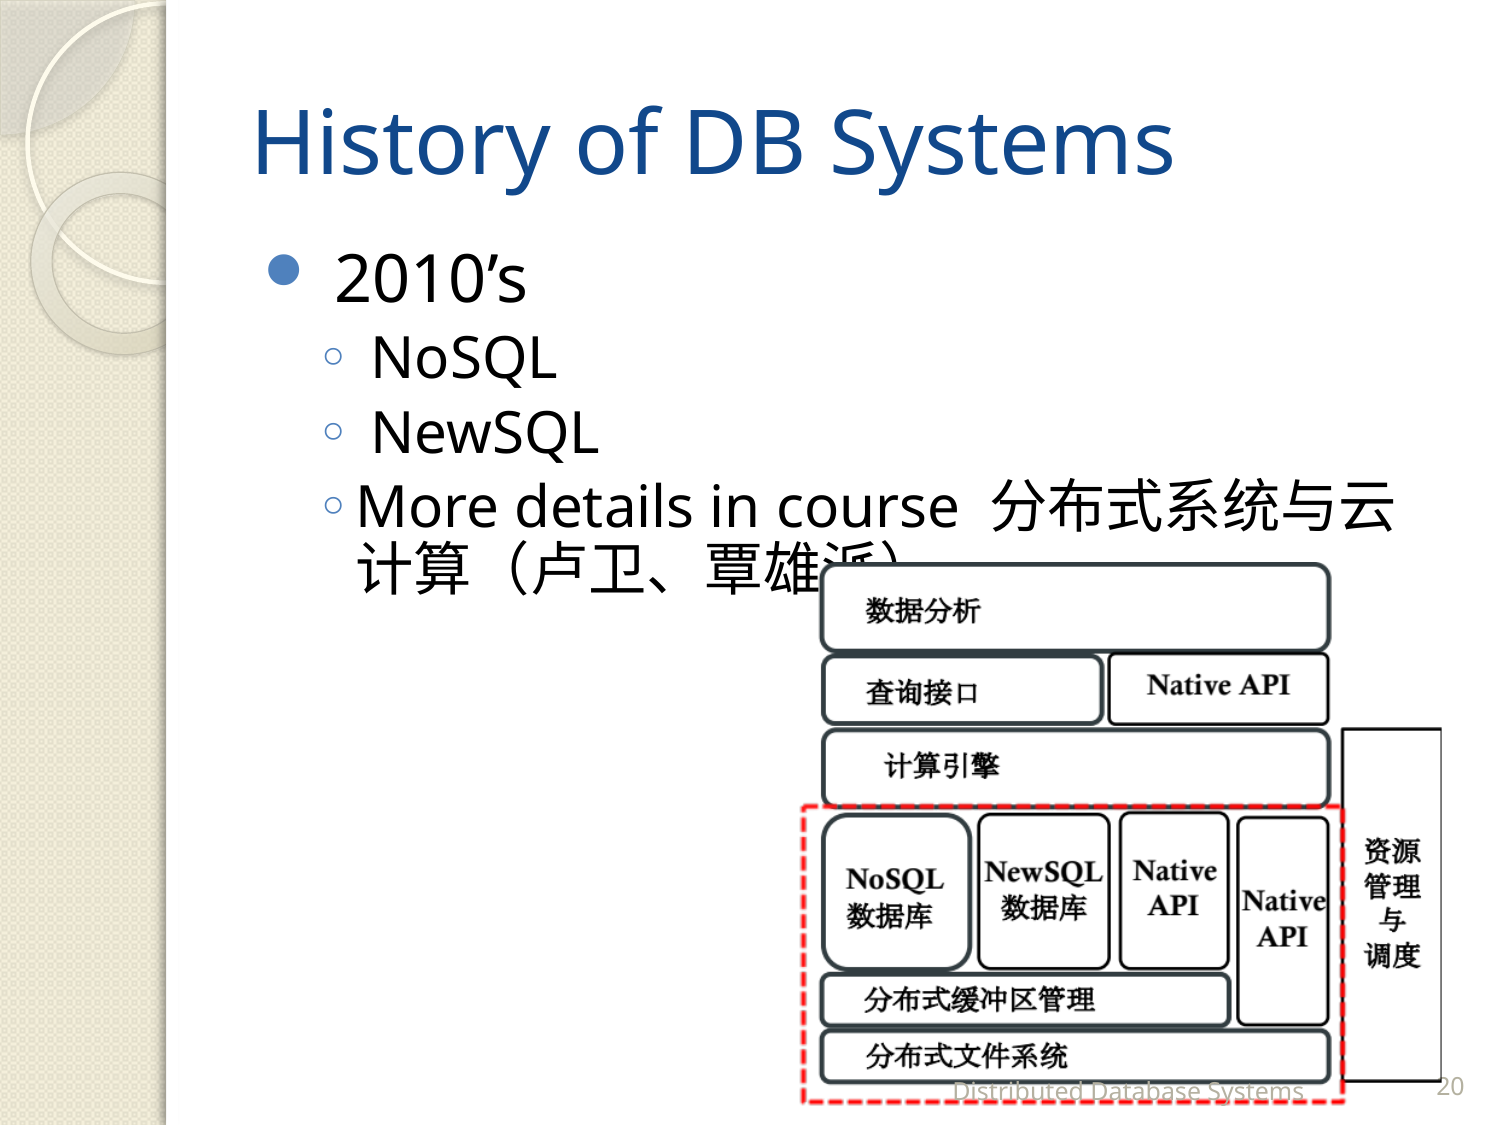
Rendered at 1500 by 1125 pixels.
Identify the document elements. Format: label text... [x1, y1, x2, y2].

list 2010’s NoSQL NewSQL More details in course 分布式系统与云计算（卢卫、覃雄派） [235, 237, 1466, 1025]
slide_number 20 [1445, 1034, 1488, 1113]
title History of DB Systems [235, 45, 1466, 233]
picture [796, 562, 1442, 1107]
